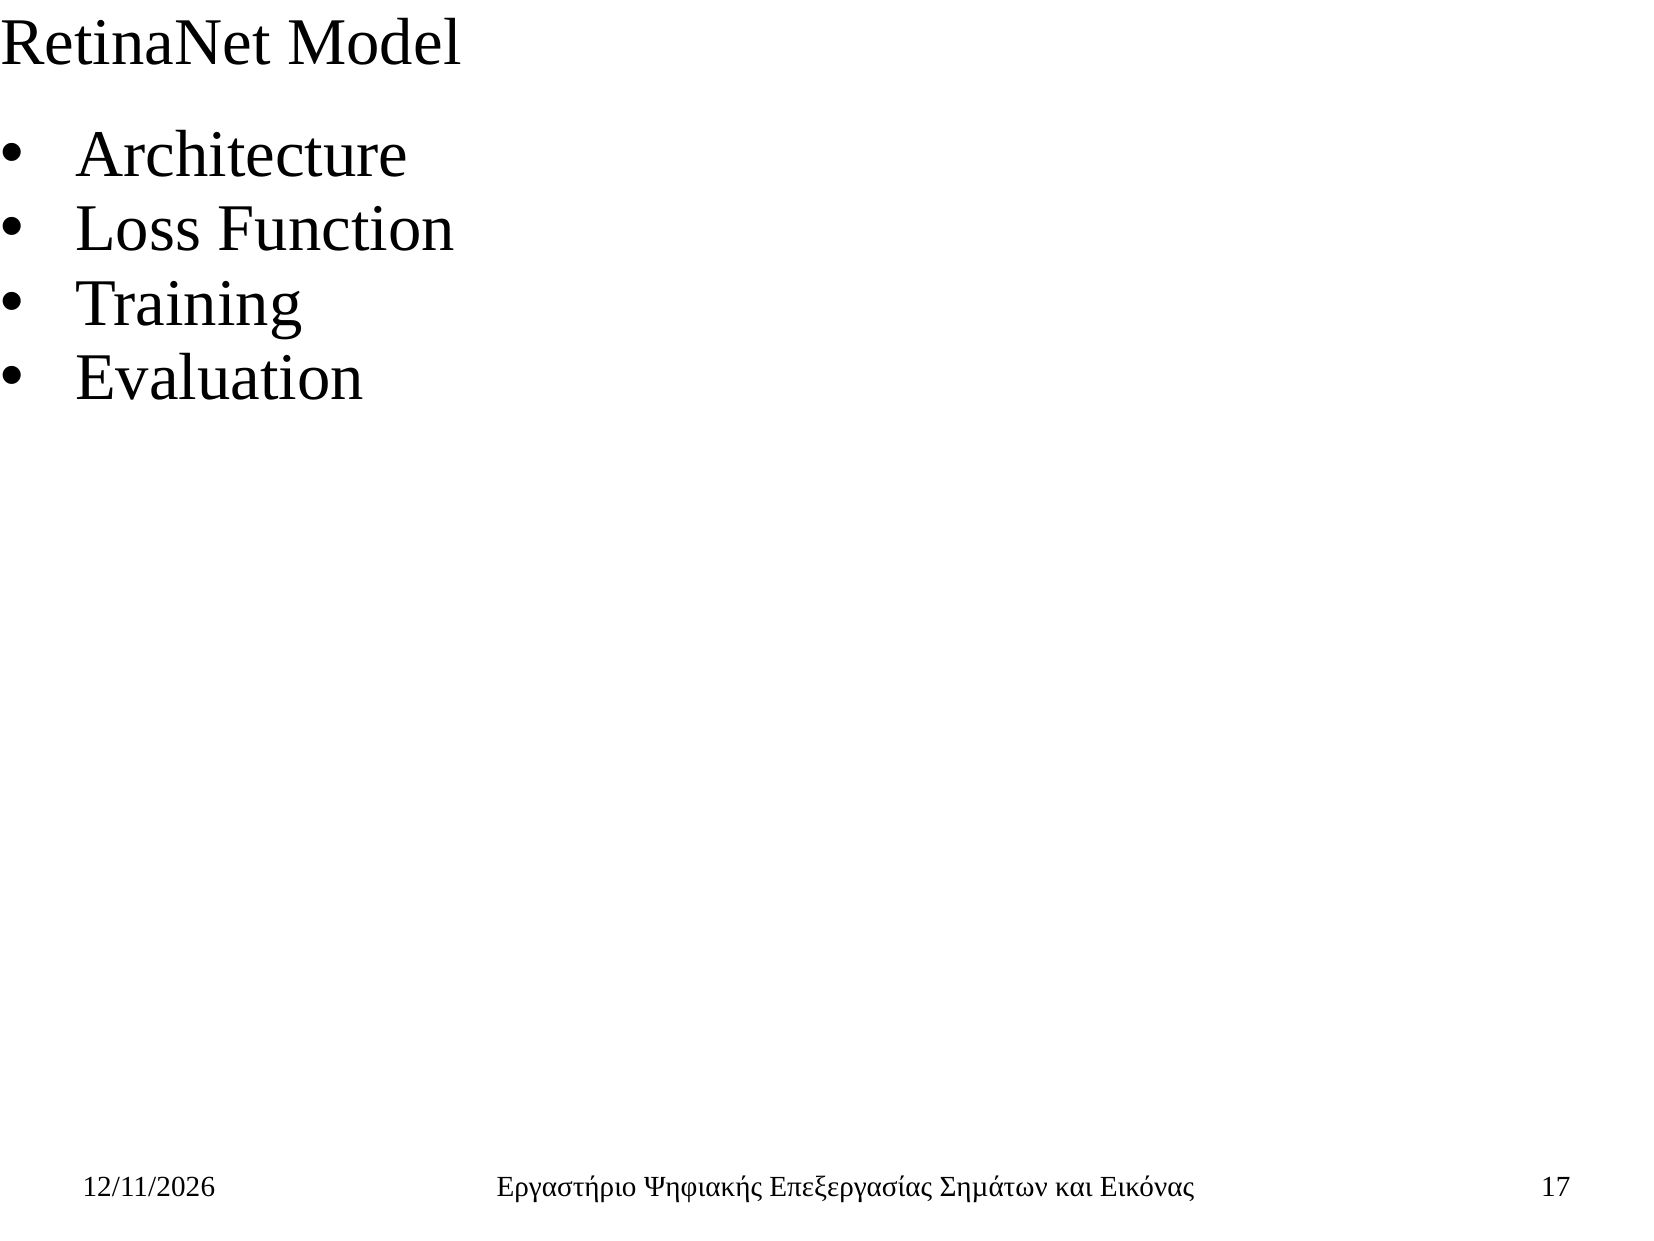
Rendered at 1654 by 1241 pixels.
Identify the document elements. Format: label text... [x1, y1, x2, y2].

footer Εργαστήριο Ψηφιακής Επεξεργασίας Σηµάτων και Εικόνας [489, 1170, 1202, 1215]
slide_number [82, 1170, 468, 1215]
text_box Architecture Loss Function Training Evaluation [0, 113, 1654, 1240]
slide_number 17 [1202, 1170, 1571, 1215]
subtitle RetinaNet Model [0, 0, 1654, 113]
